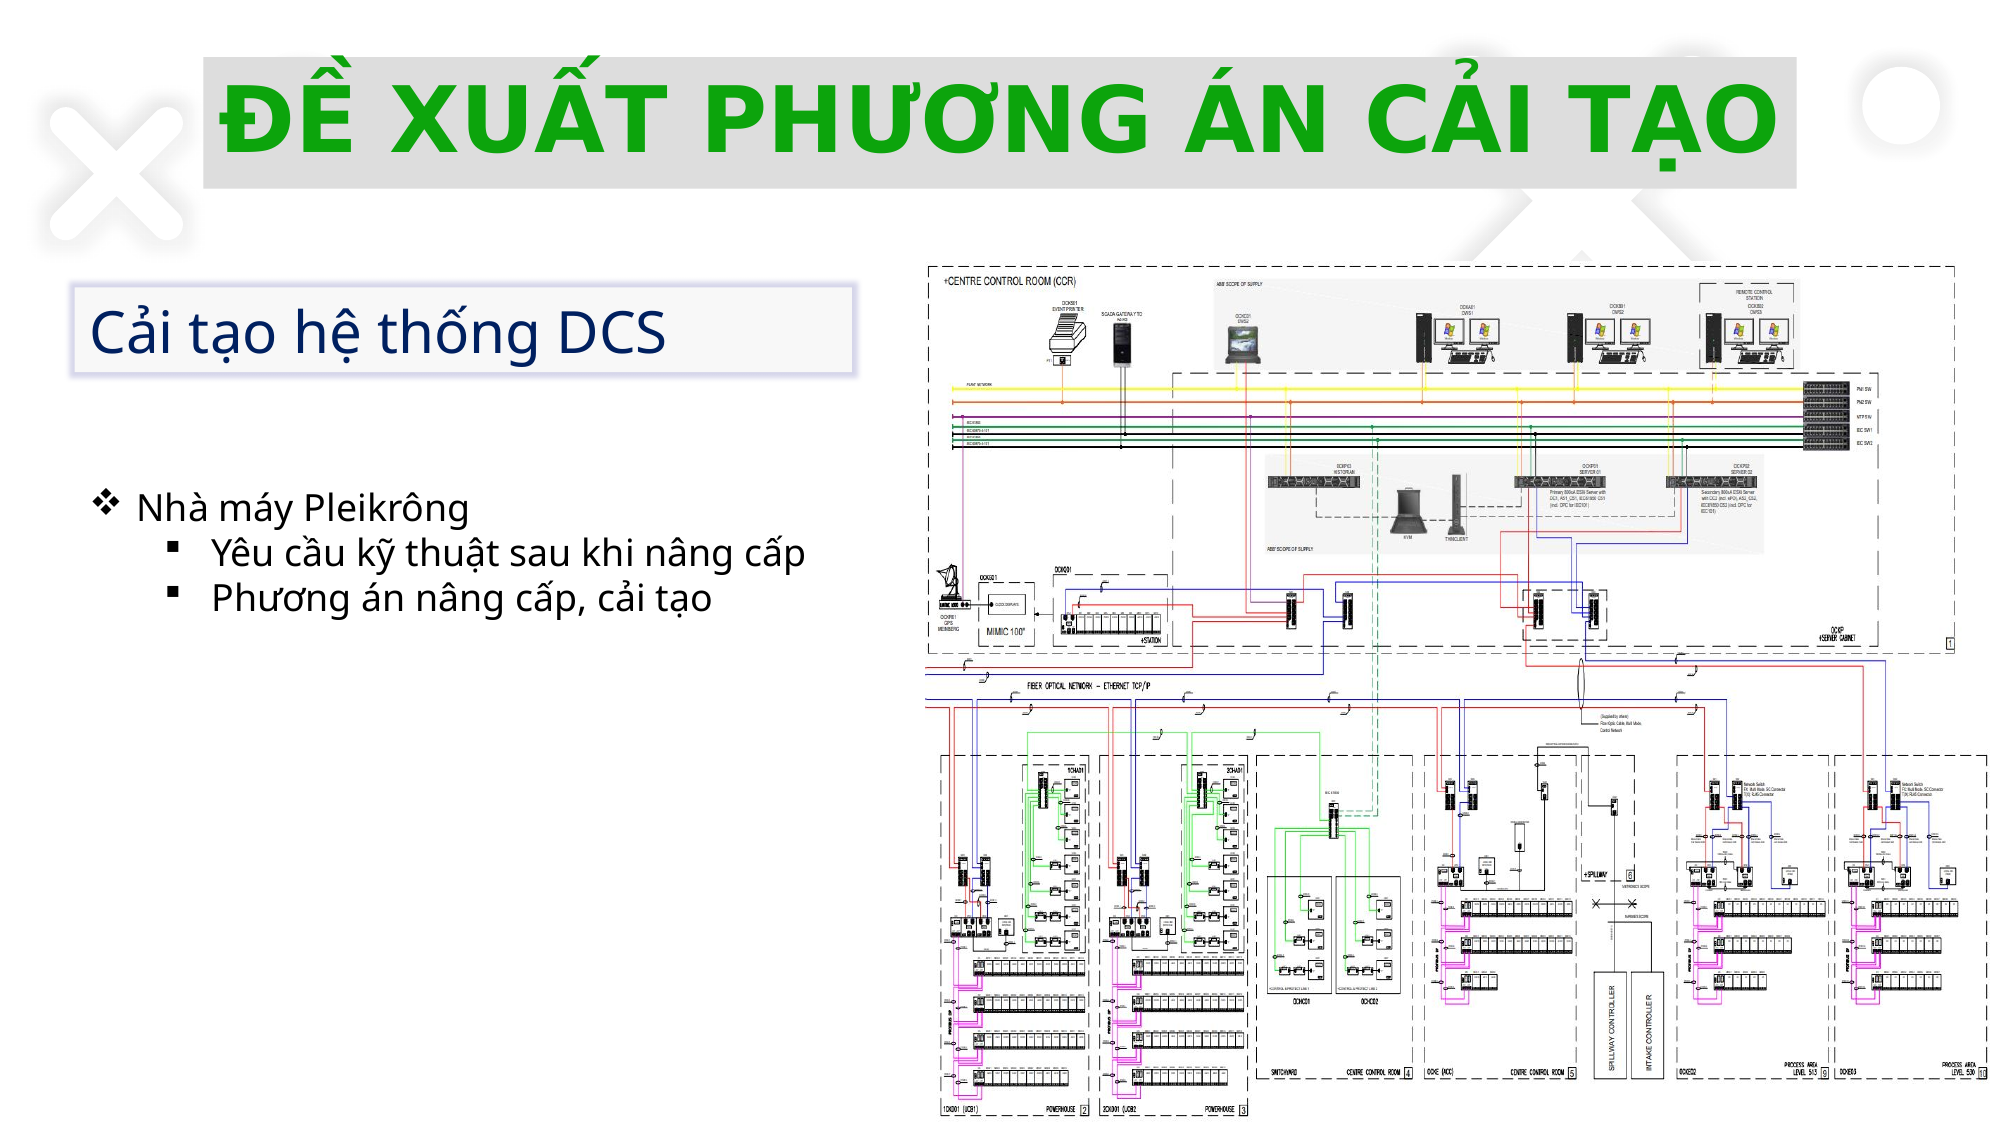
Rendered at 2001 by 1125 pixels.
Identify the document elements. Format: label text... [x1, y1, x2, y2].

title ĐỀ XUẤT PHƯƠNG ÁN CẢI TẠO [203, 57, 1797, 189]
picture [925, 261, 2000, 1125]
text_box Nhà máy Pleikrông Yêu cầu kỹ thuật sau khi nâng cấp Phương án nâng cấp, cải tạo [74, 476, 826, 627]
text_box Cải tạo hệ thống DCS [74, 287, 852, 373]
